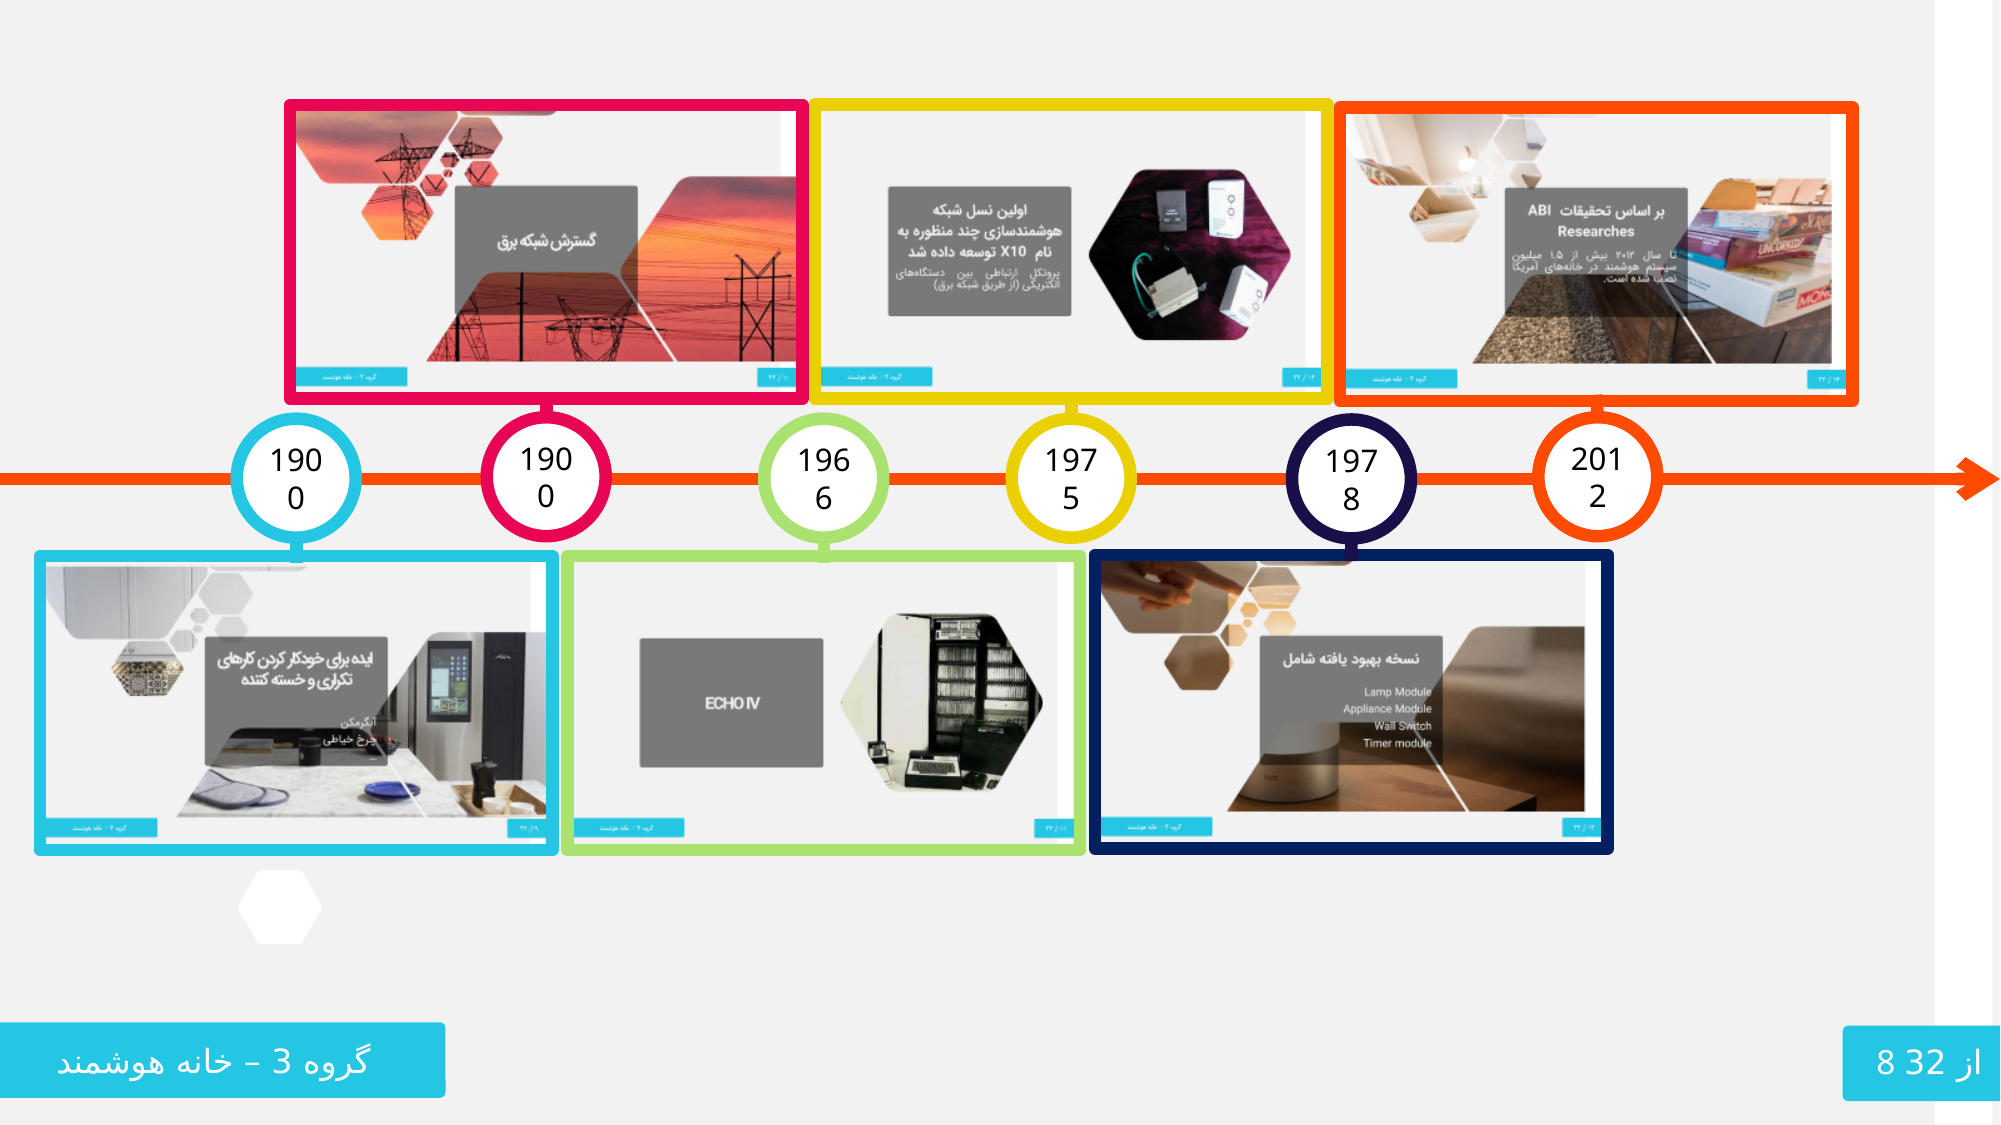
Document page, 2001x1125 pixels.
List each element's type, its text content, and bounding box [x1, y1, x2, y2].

text_box 2012 [1537, 416, 1659, 478]
text_box 1978 [1291, 480, 1412, 540]
picture [821, 111, 1321, 392]
text_box 1900 [235, 417, 357, 478]
picture [1101, 561, 1601, 842]
text_box 1978 [1291, 418, 1412, 478]
picture [296, 111, 796, 392]
picture [46, 562, 546, 844]
text_box 1900 [485, 416, 607, 478]
text_box 1975 [1010, 418, 1132, 478]
picture [574, 562, 1074, 844]
picture [1346, 114, 1846, 395]
text_box 1900 [485, 480, 607, 538]
text_box 1966 [763, 417, 885, 478]
text_box 1975 [1010, 480, 1132, 539]
text_box 2012 [1537, 480, 1659, 538]
text_box 1900 [235, 480, 357, 539]
text_box 1966 [763, 480, 885, 539]
